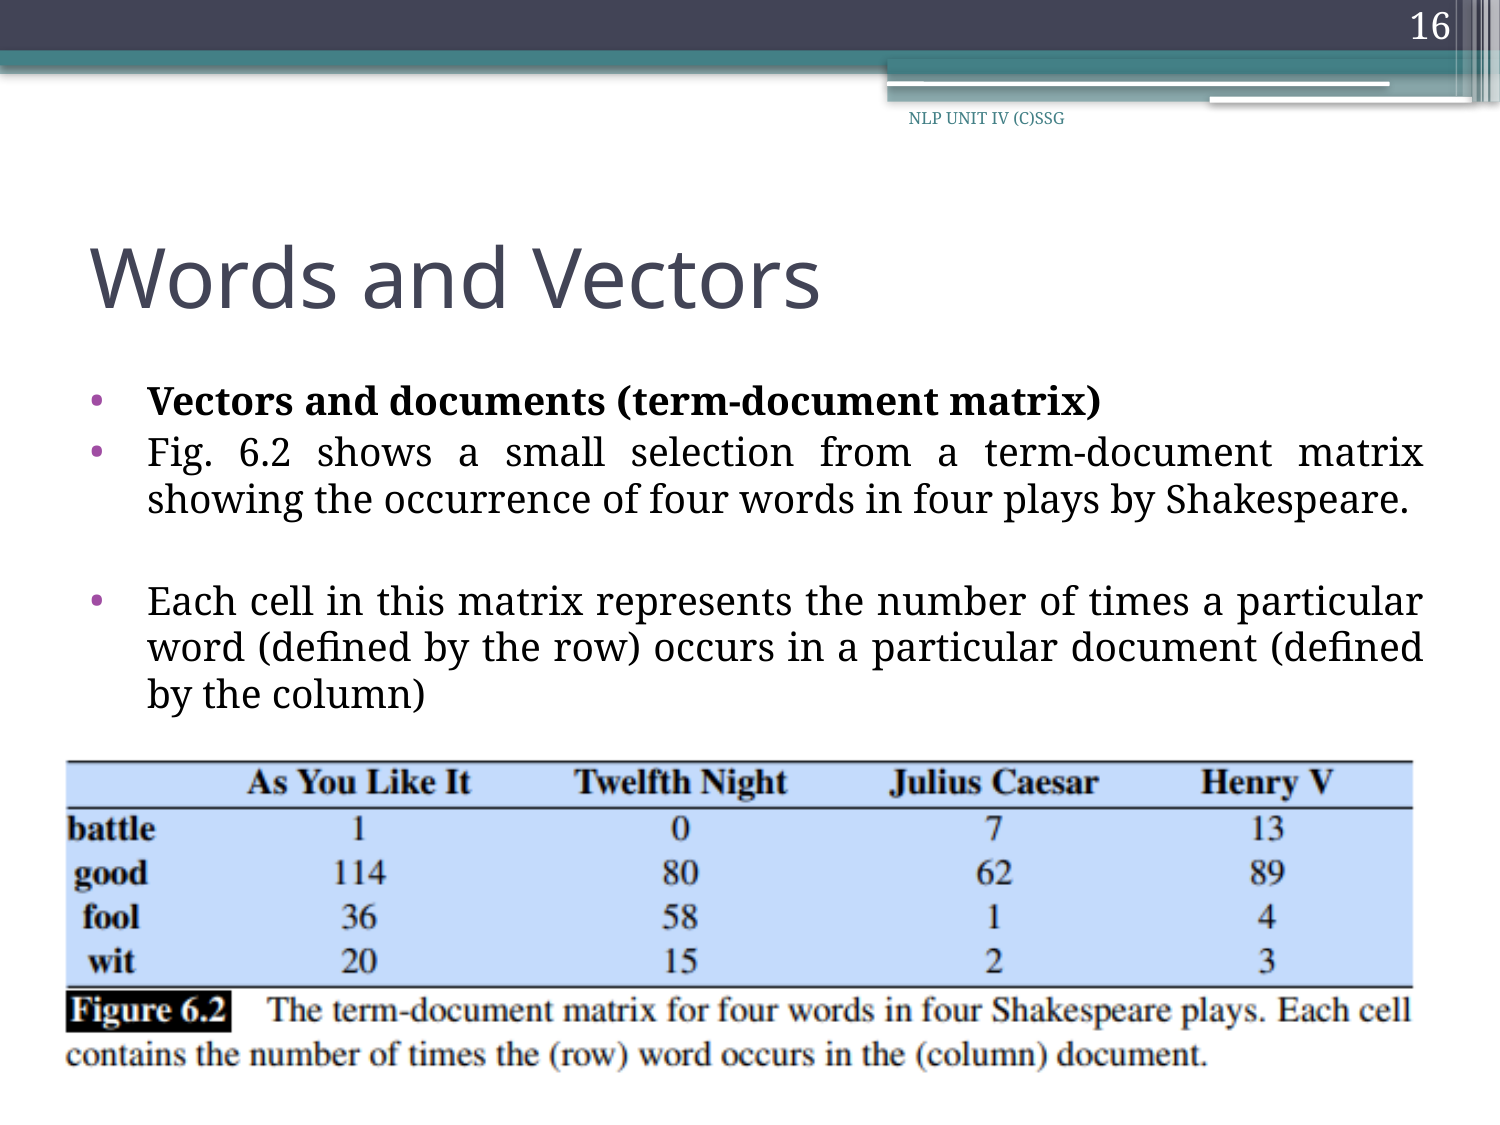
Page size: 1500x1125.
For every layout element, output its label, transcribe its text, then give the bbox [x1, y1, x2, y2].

footer NLP UNIT IV (C)SSG [862, 100, 1080, 176]
picture [29, 739, 1440, 1107]
list Vectors and documents (term-document matrix) Fig. 6.2 shows a small selection from a term-document matrix showing the occurrence of four words in four plays by Shakespeare. Each cell in this matrix represents the number of times a particular word (defined by the row) occurs in a particular document (defined by the column) [75, 368, 1440, 738]
slide_number 16 [1341, 0, 1466, 61]
title Words and Vectors [75, 187, 1425, 363]
